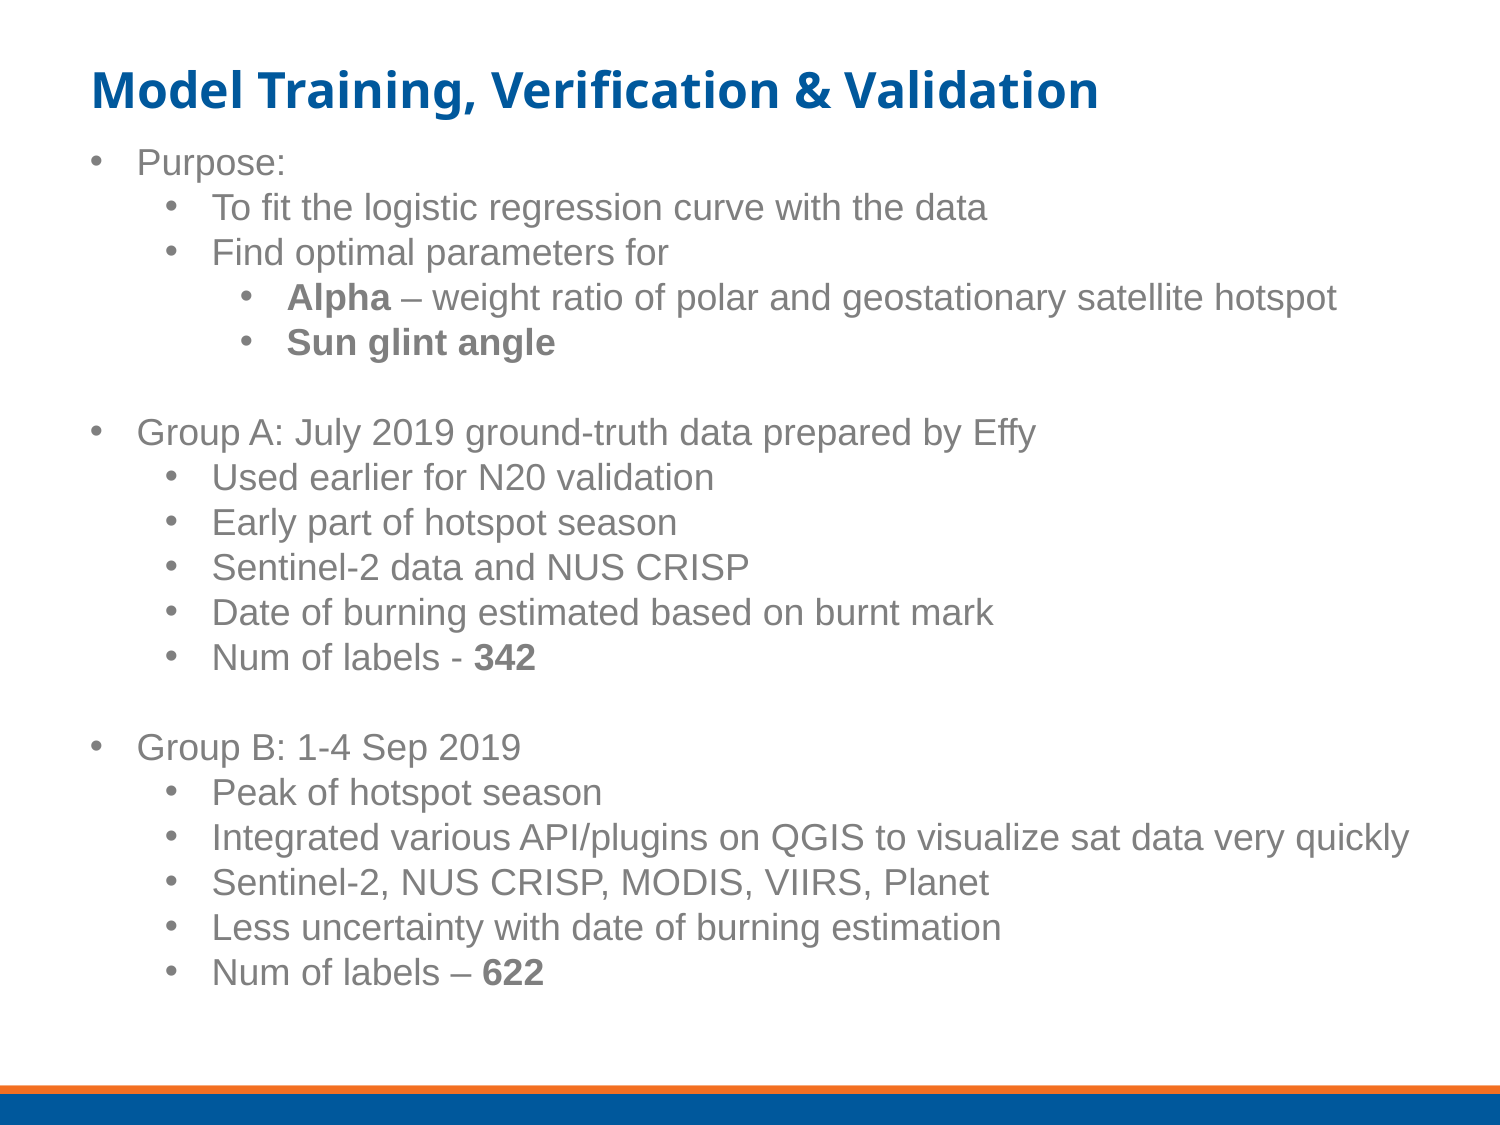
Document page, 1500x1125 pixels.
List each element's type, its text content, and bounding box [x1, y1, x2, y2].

title Model Training, Verification & Validation [75, 45, 1425, 131]
text_box Purpose: To fit the logistic regression curve with the data Find optimal parameters for Alpha – weight ratio of polar and geostationary satellite hotspot Sun glint angle Group A: July 2019 ground-truth data prepared by Effy Used earlier for N20 validation Early part of hotspot season Sentinel-2 data and NUS CRISP Date of burning estimated based on burnt mark Num of labels - 342 Group B: 1-4 Sep 2019 Peak of hotspot season Integrated various API/plugins on QGIS to visualize sat data very quickly Sentinel-2, NUS CRISP, MODIS, VIIRS, Planet Less uncertainty with date of burning estimation Num of labels – 622 [74, 131, 1467, 1125]
